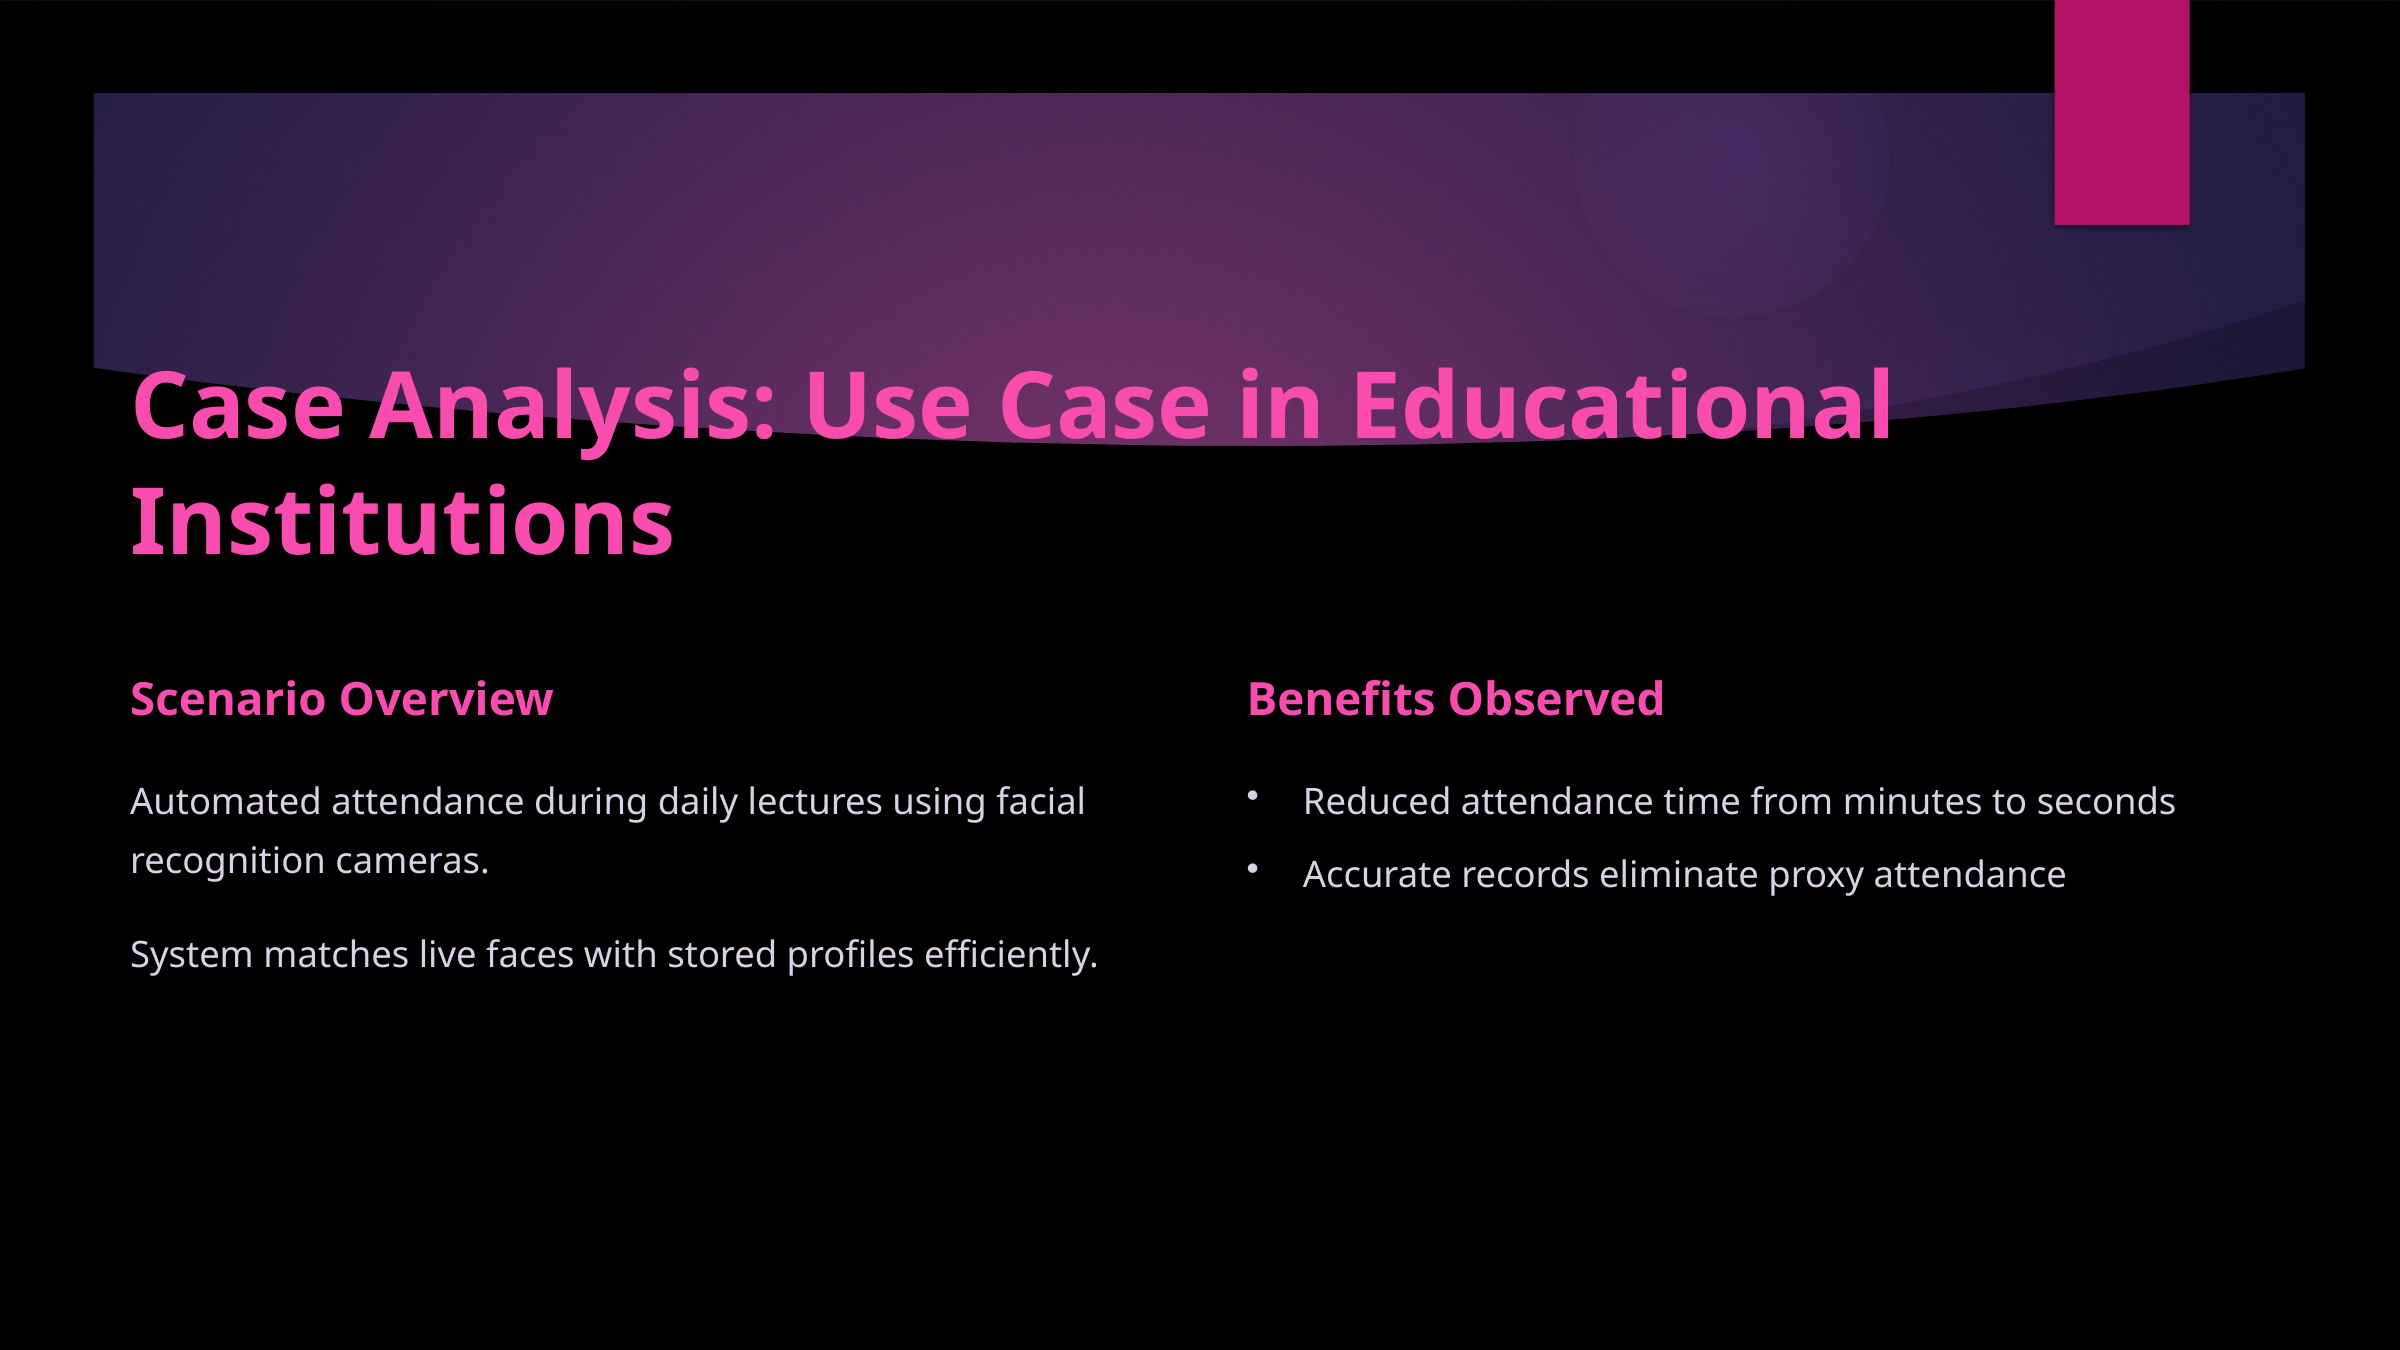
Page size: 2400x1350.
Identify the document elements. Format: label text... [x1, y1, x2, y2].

text_box Scenario Overview [130, 667, 596, 726]
text_box Case Analysis: Use Case in Educational Institutions [130, 341, 2270, 575]
text_box Automated attendance during daily lectures using facial recognition cameras. [130, 762, 1155, 882]
text_box Accurate records eliminate proxy attendance [1246, 835, 2271, 895]
text_box Benefits Observed [1246, 667, 1712, 726]
text_box System matches live faces with stored profiles efficiently. [130, 915, 1155, 975]
text_box Reduced attendance time from minutes to seconds [1246, 762, 2271, 823]
